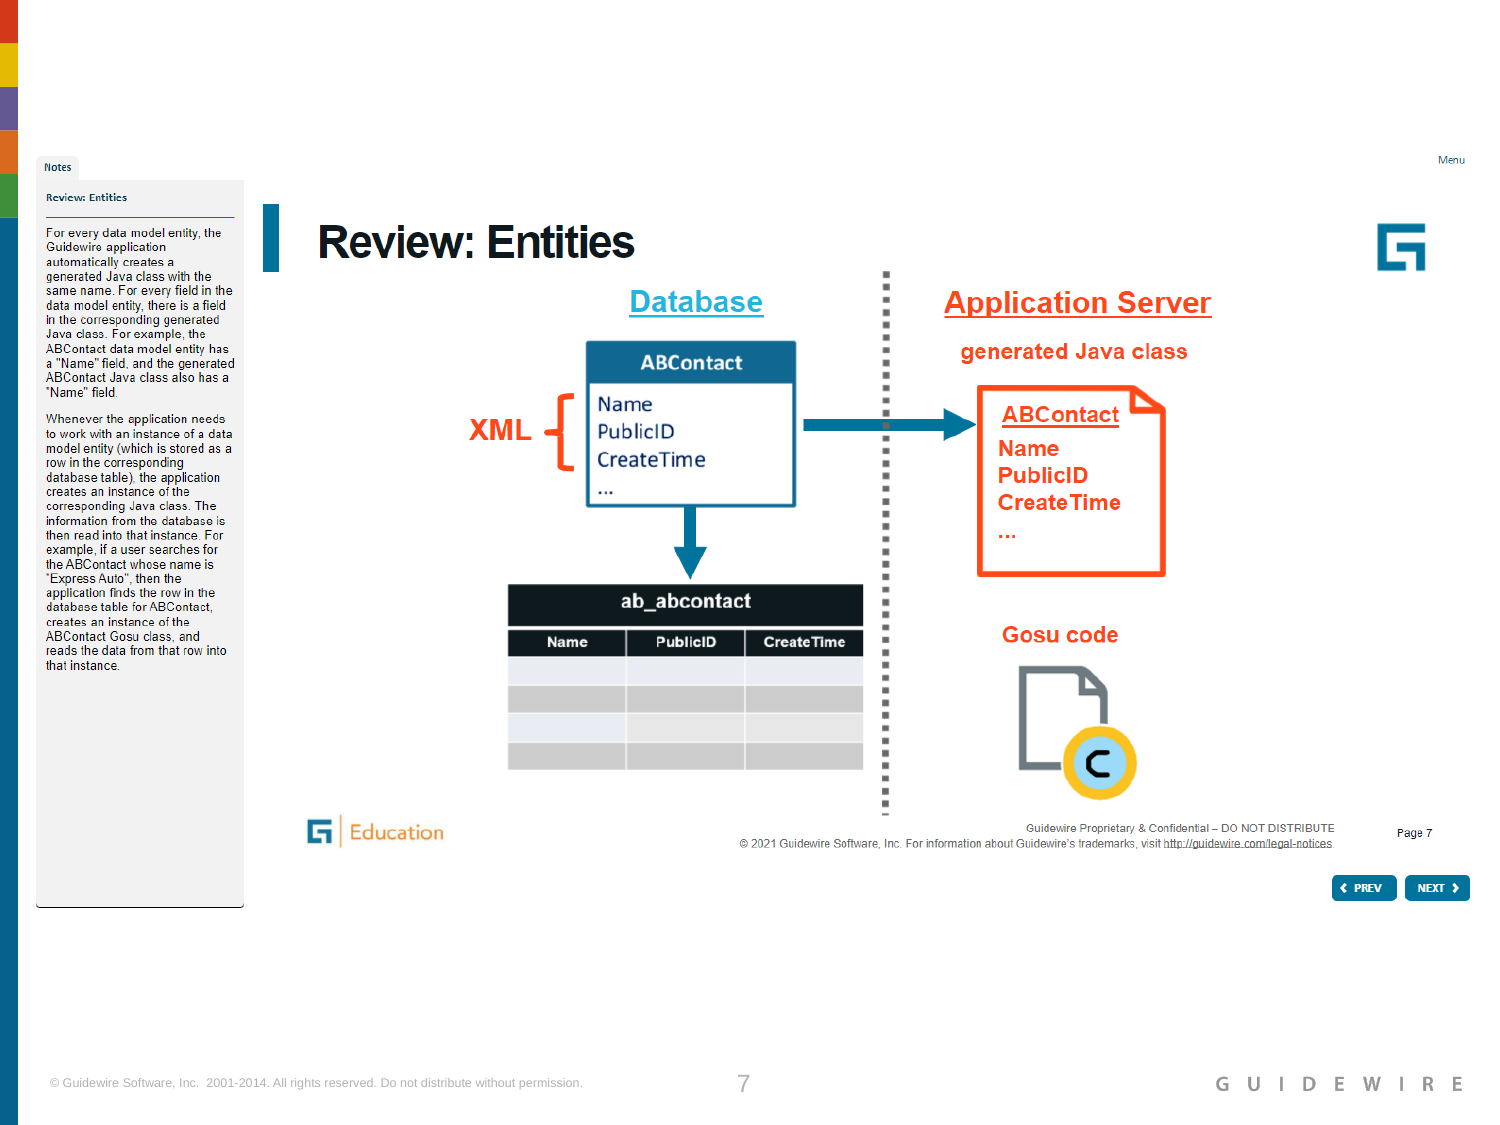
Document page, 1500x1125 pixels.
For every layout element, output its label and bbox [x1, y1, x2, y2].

picture [32, 145, 1486, 917]
picture [1215, 1073, 1480, 1096]
